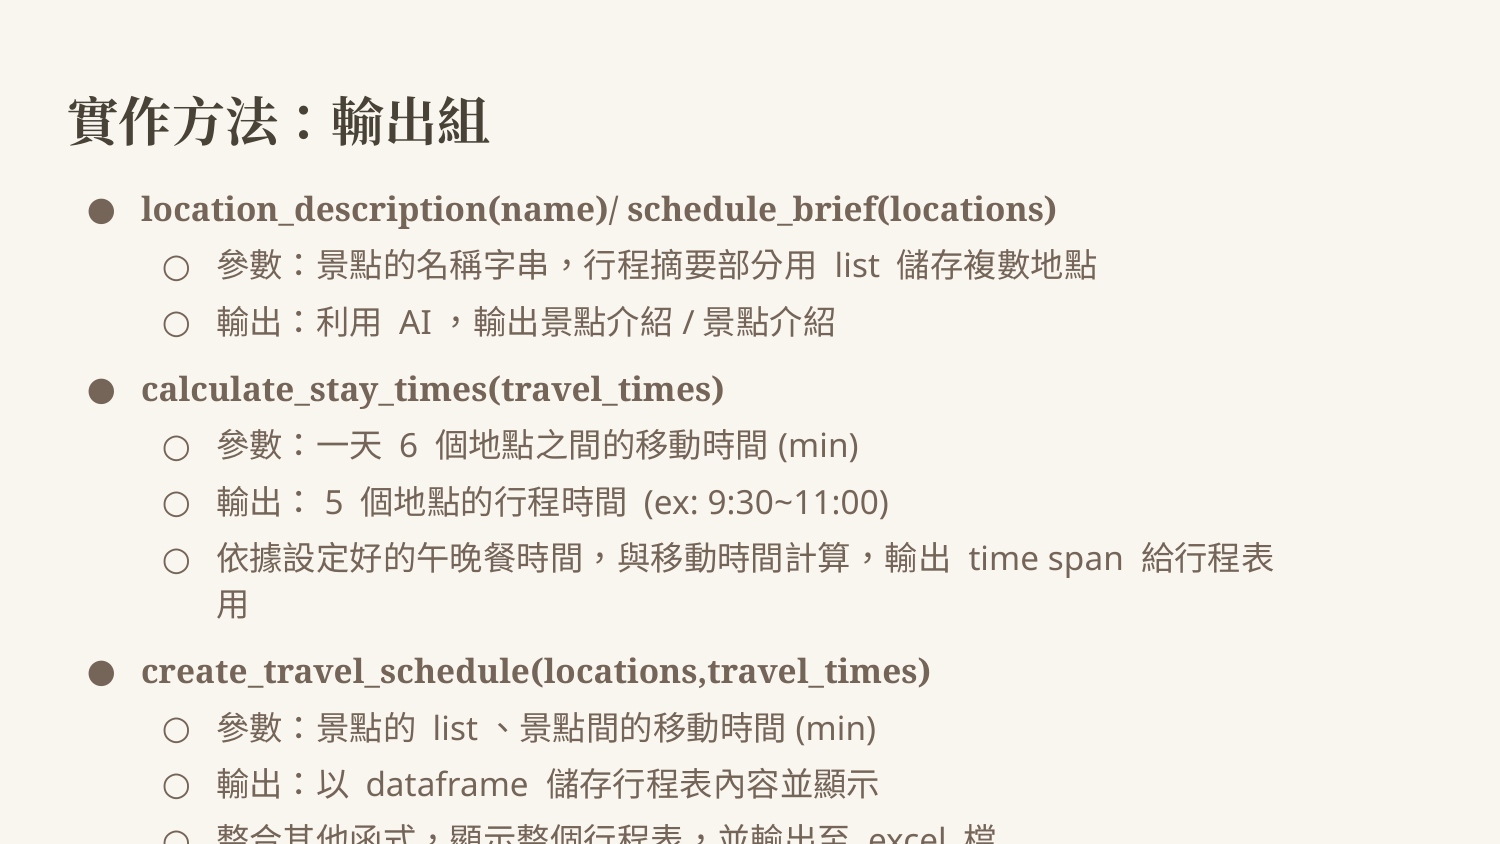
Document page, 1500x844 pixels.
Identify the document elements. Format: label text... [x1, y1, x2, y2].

title 實作方法：輸出組 [51, 72, 1449, 167]
list location_description(name)/ schedule_brief(locations) 參數：景點的名稱字串，行程摘要部分用 list 儲存複數地點 輸出：利用 AI，輸出景點介紹/景點介紹 calculate_stay_times(travel_times) 參數：一天 6 個地點之間的移動時間(min) 輸出：5 個地點的行程時間 (ex: 9:30~11:00) 依據設定好的午晚餐時間，與移動時間計算，輸出 time span 給行程表用 create_travel_schedule(locations,travel_times) 參數：景點的 list、景點間的移動時間(min) 輸出：以 dataframe 儲存行程表內容並顯示 整合其他函式，顯示整個行程表，並輸出至 excel 檔 [51, 166, 1313, 741]
